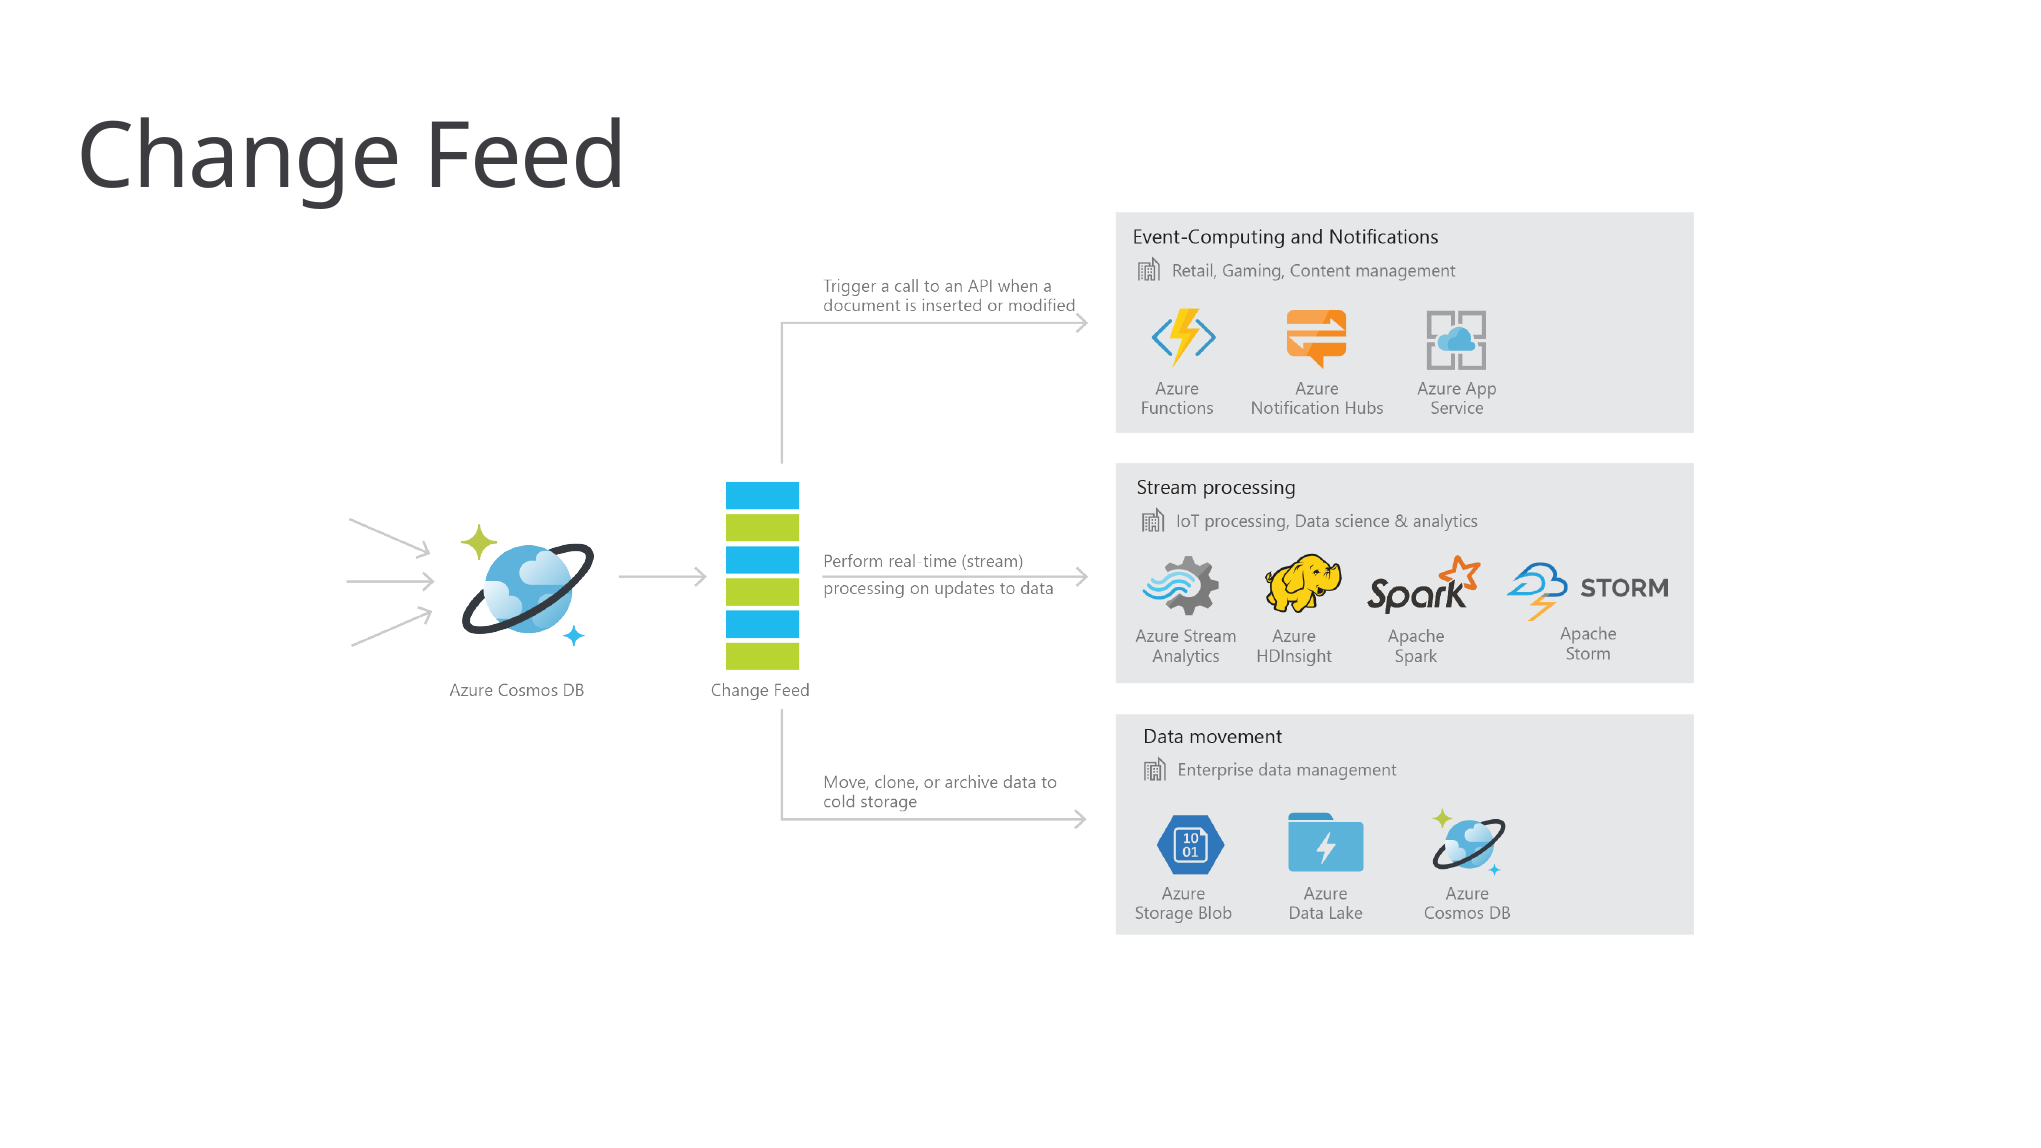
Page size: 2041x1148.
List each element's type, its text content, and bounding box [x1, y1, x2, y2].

picture [346, 212, 1694, 936]
text_box Change Feed [76, 93, 680, 185]
text_box [122, 141, 1557, 234]
